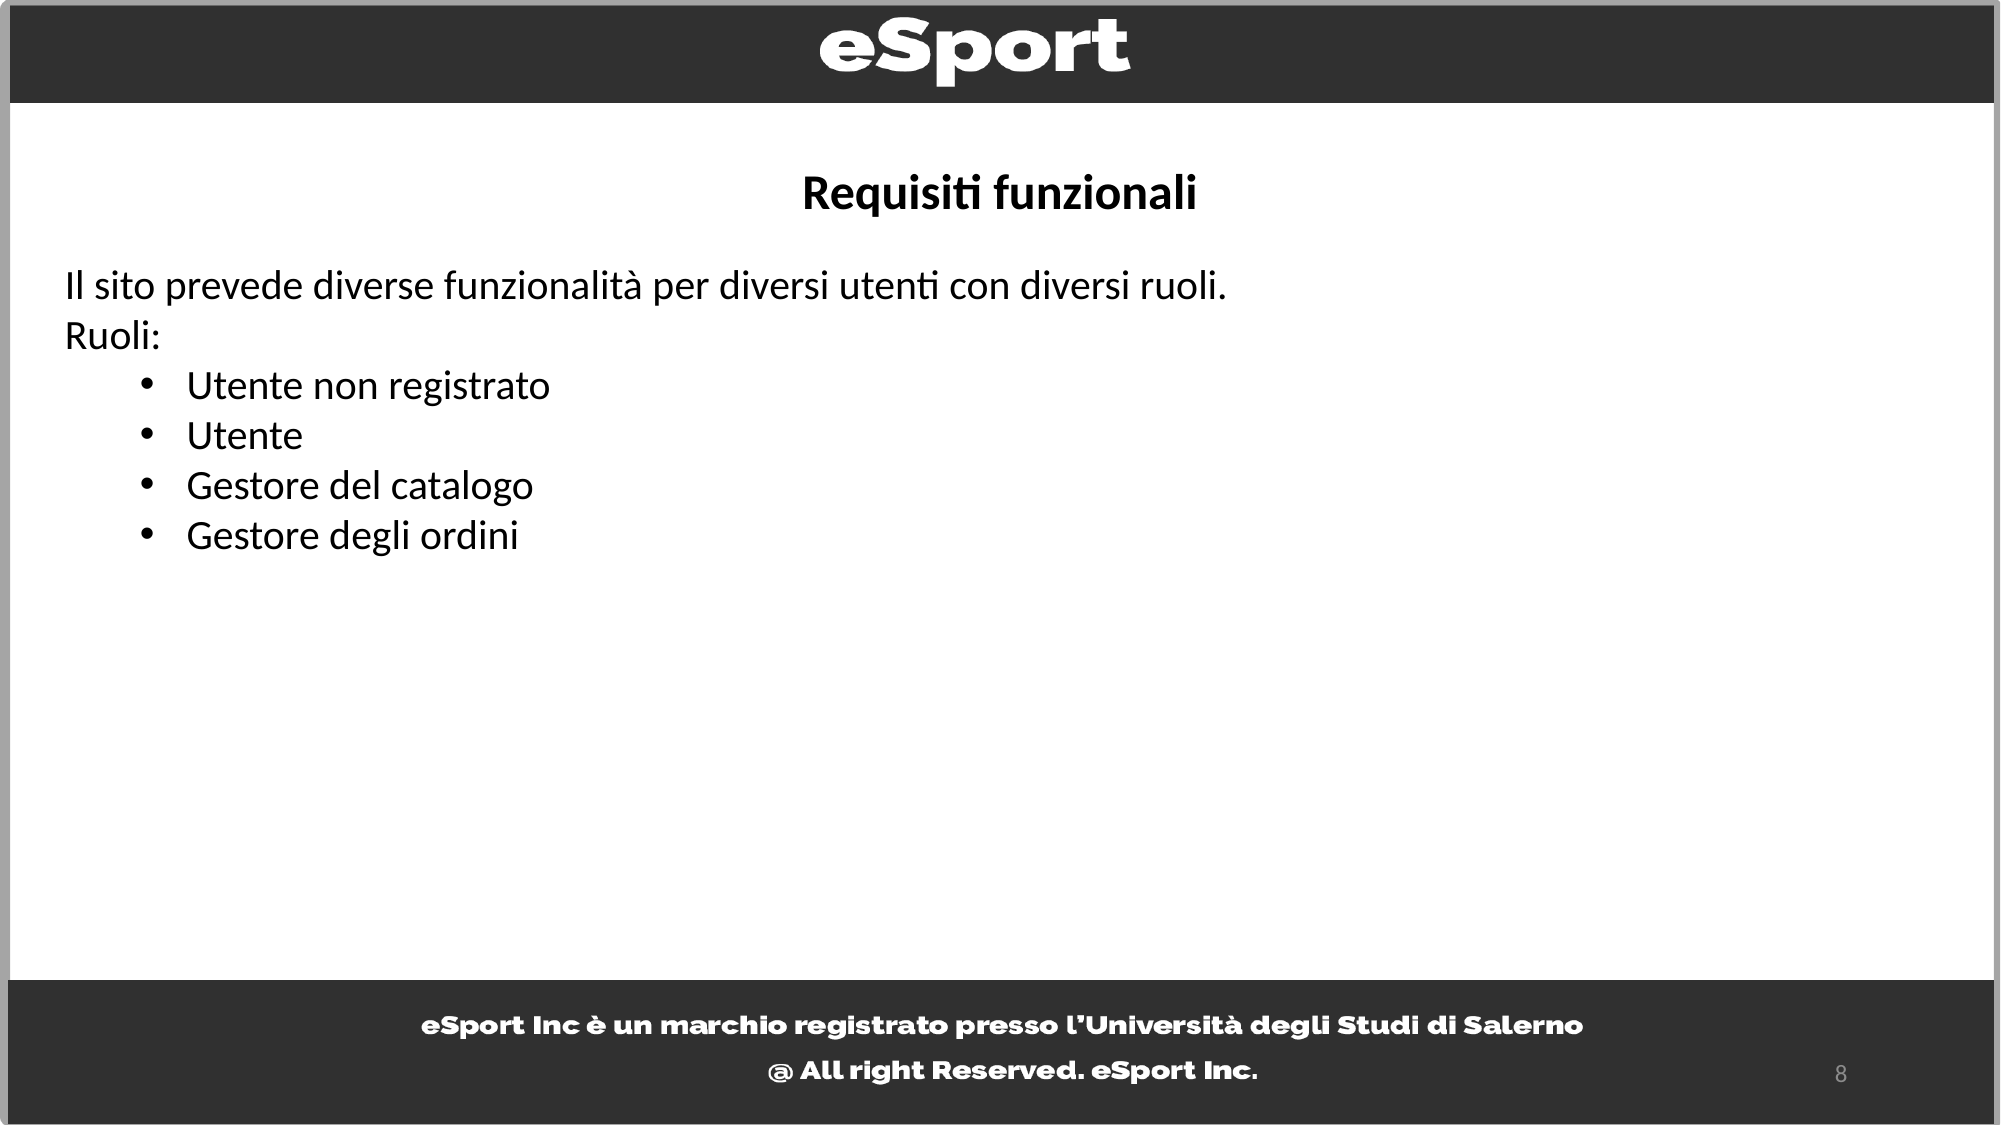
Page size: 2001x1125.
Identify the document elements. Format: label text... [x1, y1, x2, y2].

picture [0, 0, 2001, 1125]
slide_number 8 [1412, 1042, 1863, 1103]
text_box Requisiti funzionali [448, 152, 1551, 227]
text_box Il sito prevede diverse funzionalità per diversi utenti con diversi ruoli. Ruoli: Utente non registrato Utente Gestore del catalogo Gestore degli ordini [50, 250, 1807, 656]
